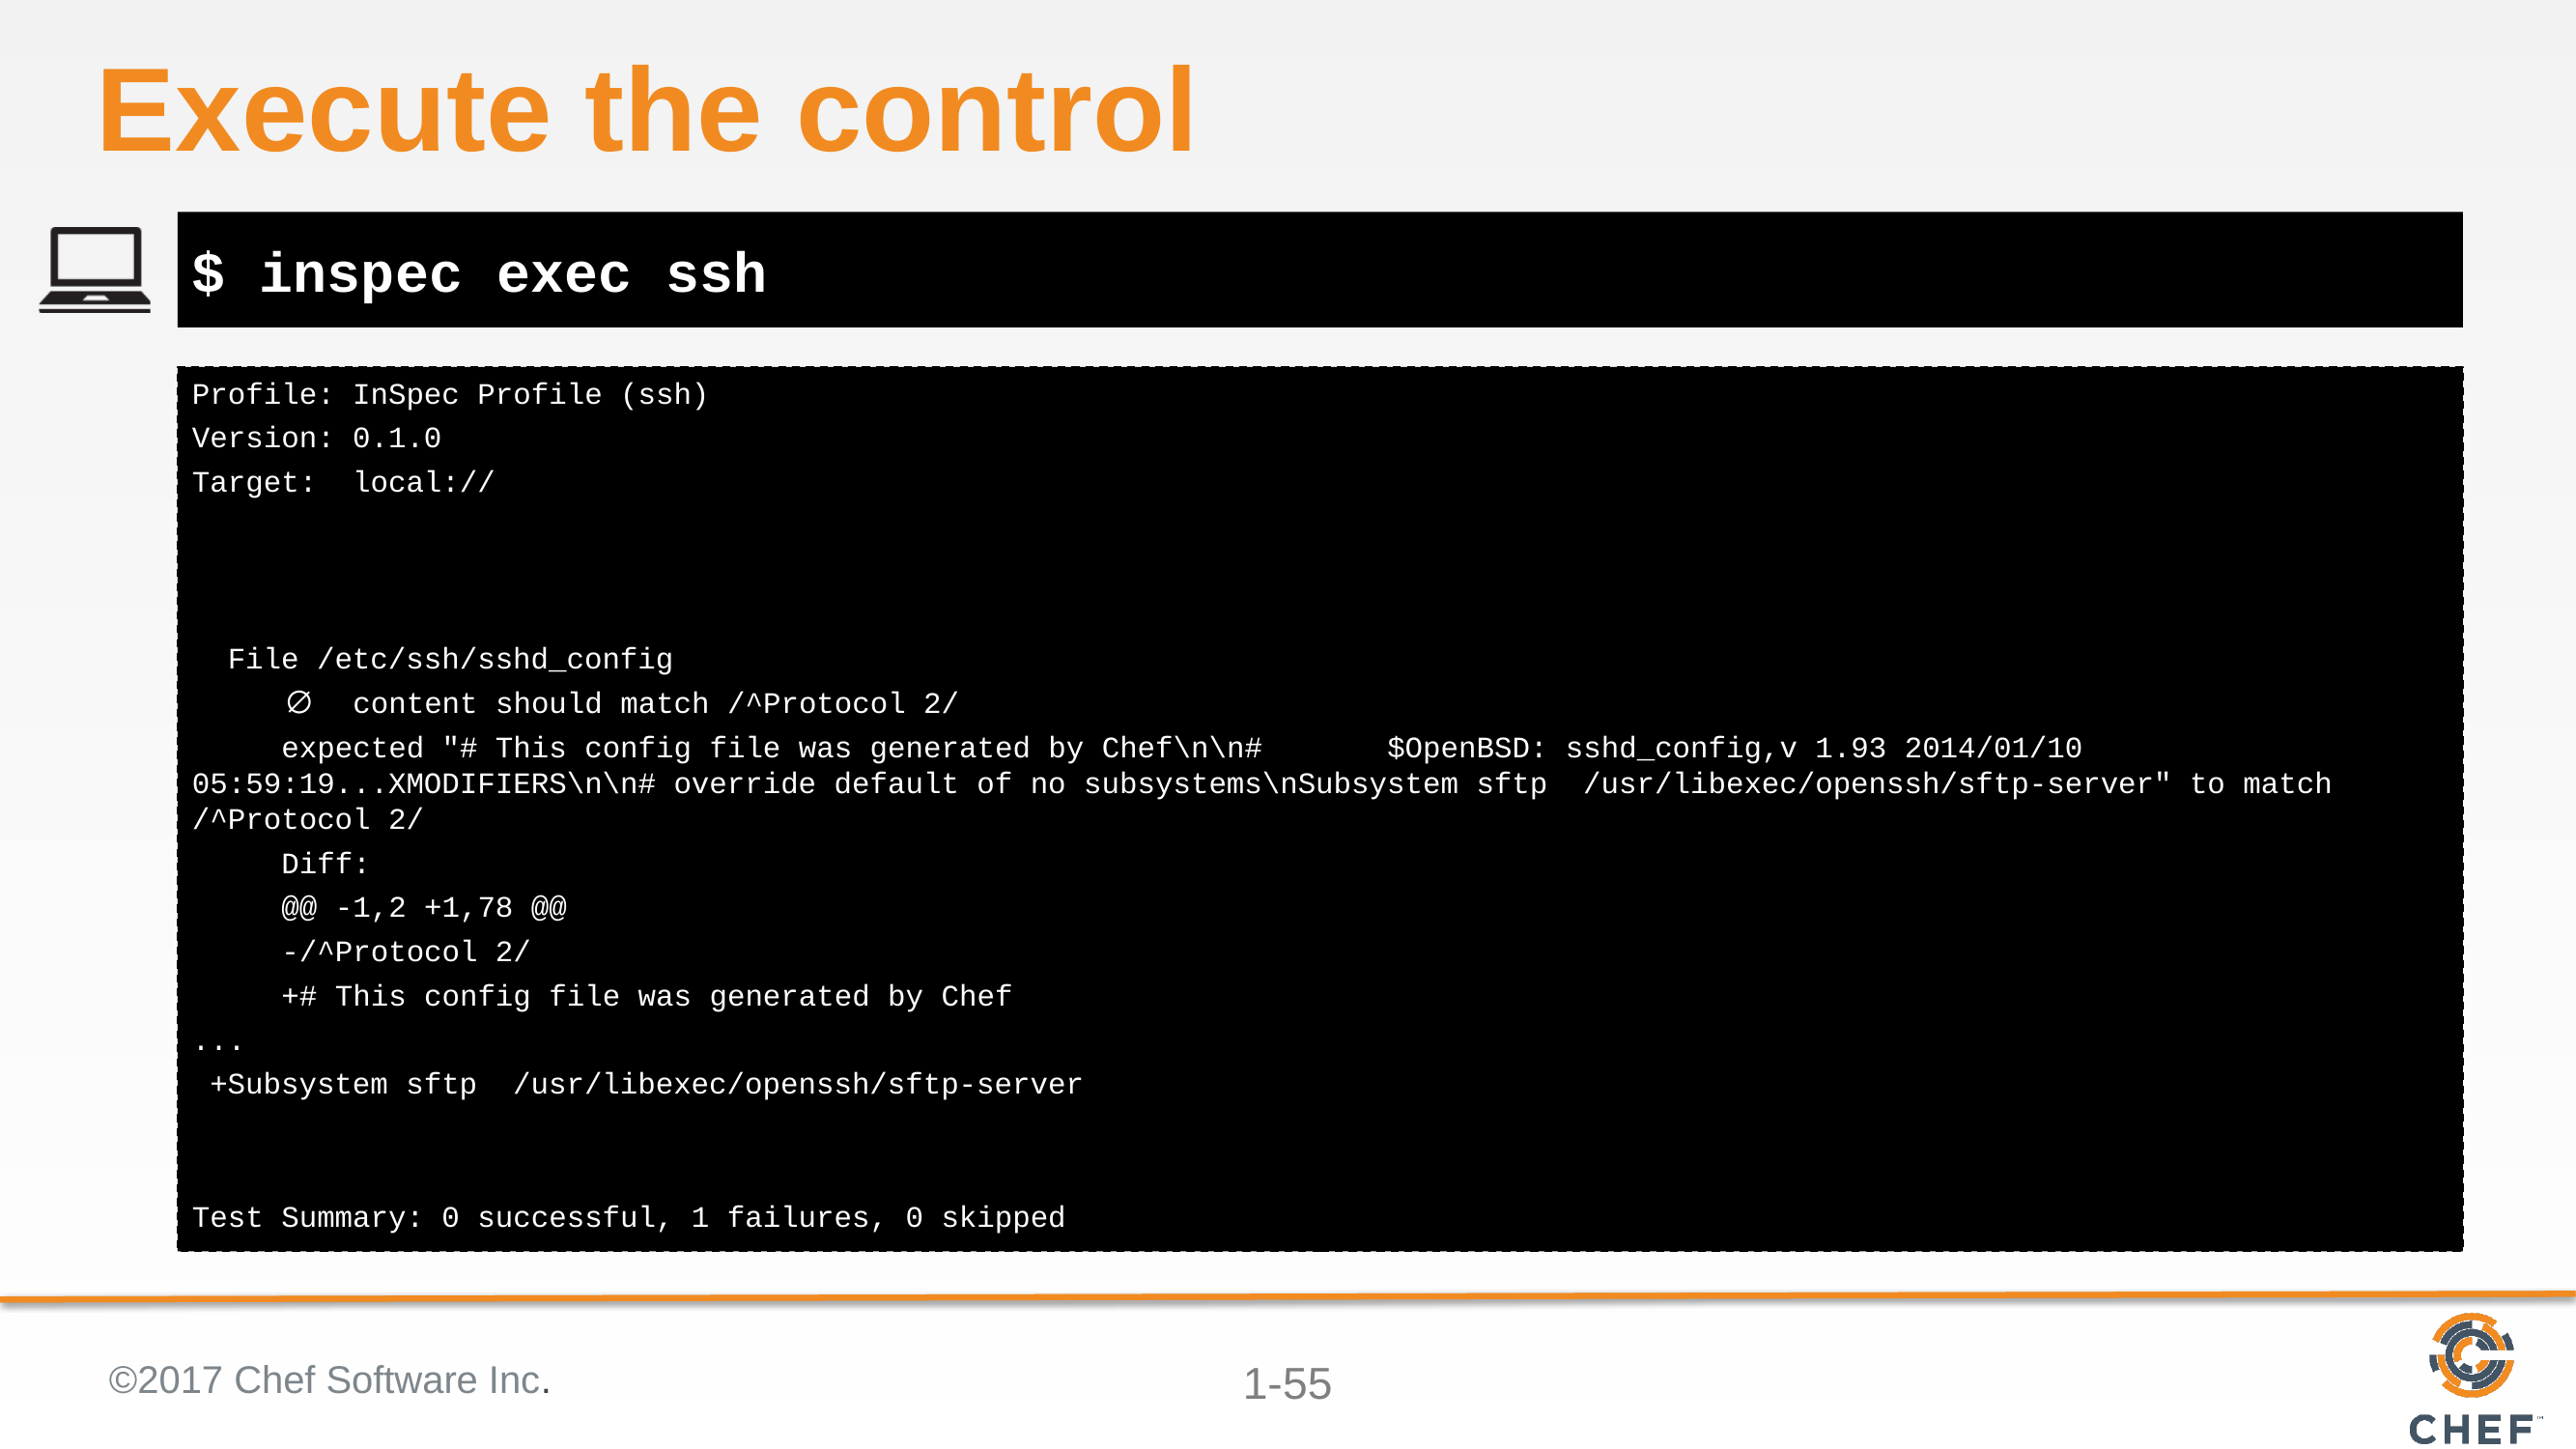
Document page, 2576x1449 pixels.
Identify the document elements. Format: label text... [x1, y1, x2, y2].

list Profile: InSpec Profile (ssh) Version: 0.1.0 Target: local:// File /etc/ssh/sshd_config ∅ content should match /^Protocol 2/ expected "# This config file was generated by Chef\n\n# $OpenBSD: sshd_config,v 1.93 2014/01/10 05:59:19...XMODIFIERS\n\n# override default of no subsystems\nSubsystem sftp /usr/libexec/openssh/sftp-server" to match /^Protocol 2/ Diff: @@ -1,2 +1,78 @@ -/^Protocol 2/ +# This config file was generated by Chef ... +Subsystem sftp /usr/libexec/openssh/sftp-server Test Summary: 0 successful, 1 failures, 0 skipped [177, 366, 2464, 1252]
picture [2399, 1297, 2551, 1449]
title Execute the control [96, 48, 2463, 180]
list $ inspec exec ssh [177, 212, 2463, 327]
